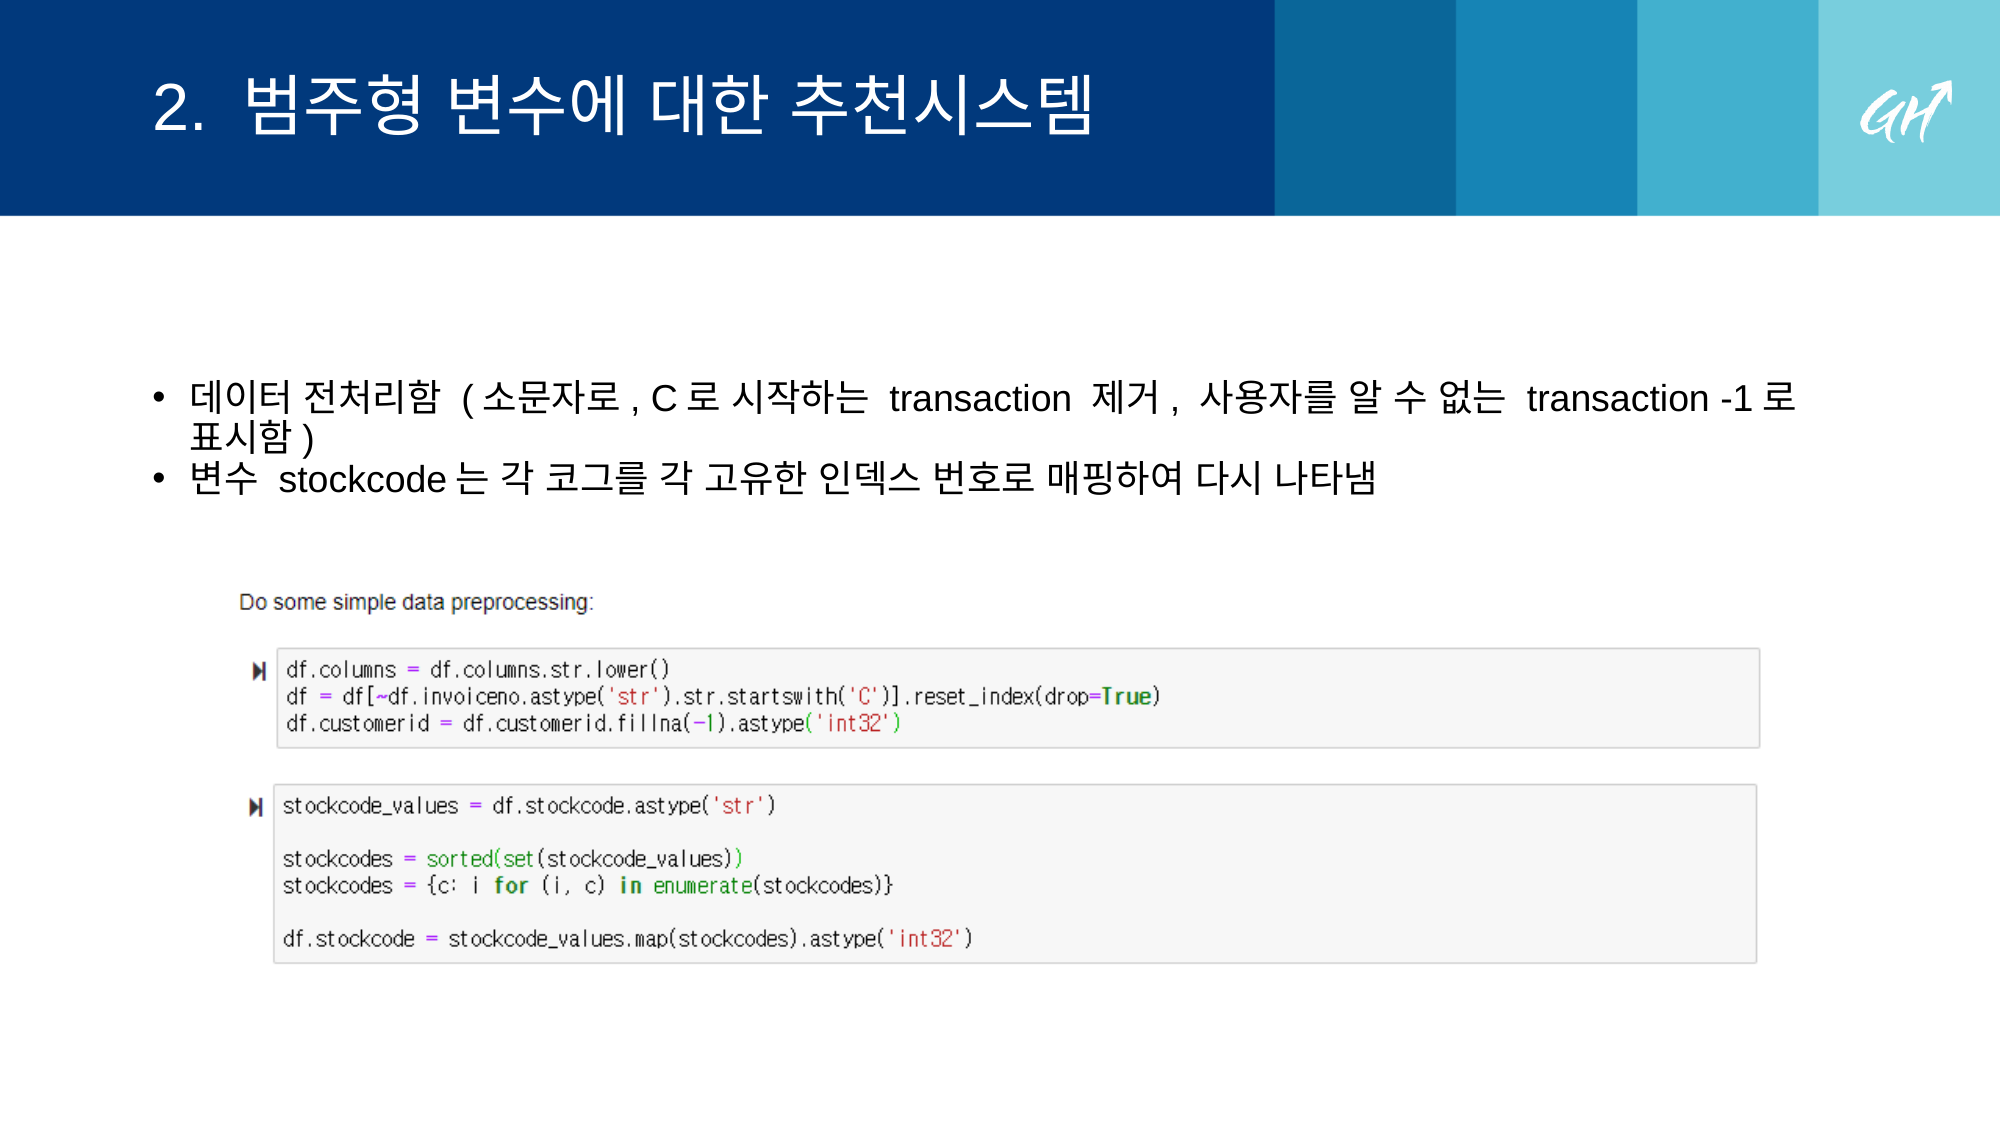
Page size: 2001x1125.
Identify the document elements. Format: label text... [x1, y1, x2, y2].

picture [0, 0, 2000, 1125]
list 데이터 전처리함 (소문자로, C로 시작하는 transaction 제거, 사용자를 알 수 없는 transaction -1로 표시함) 변수 stockcode는 각 코그를 각 고유한 인덱스 번호로 매핑하여 다시 나타냄 [137, 371, 1863, 852]
title 2. 범주형 변수에 대한 추천시스템 [137, 0, 1863, 218]
